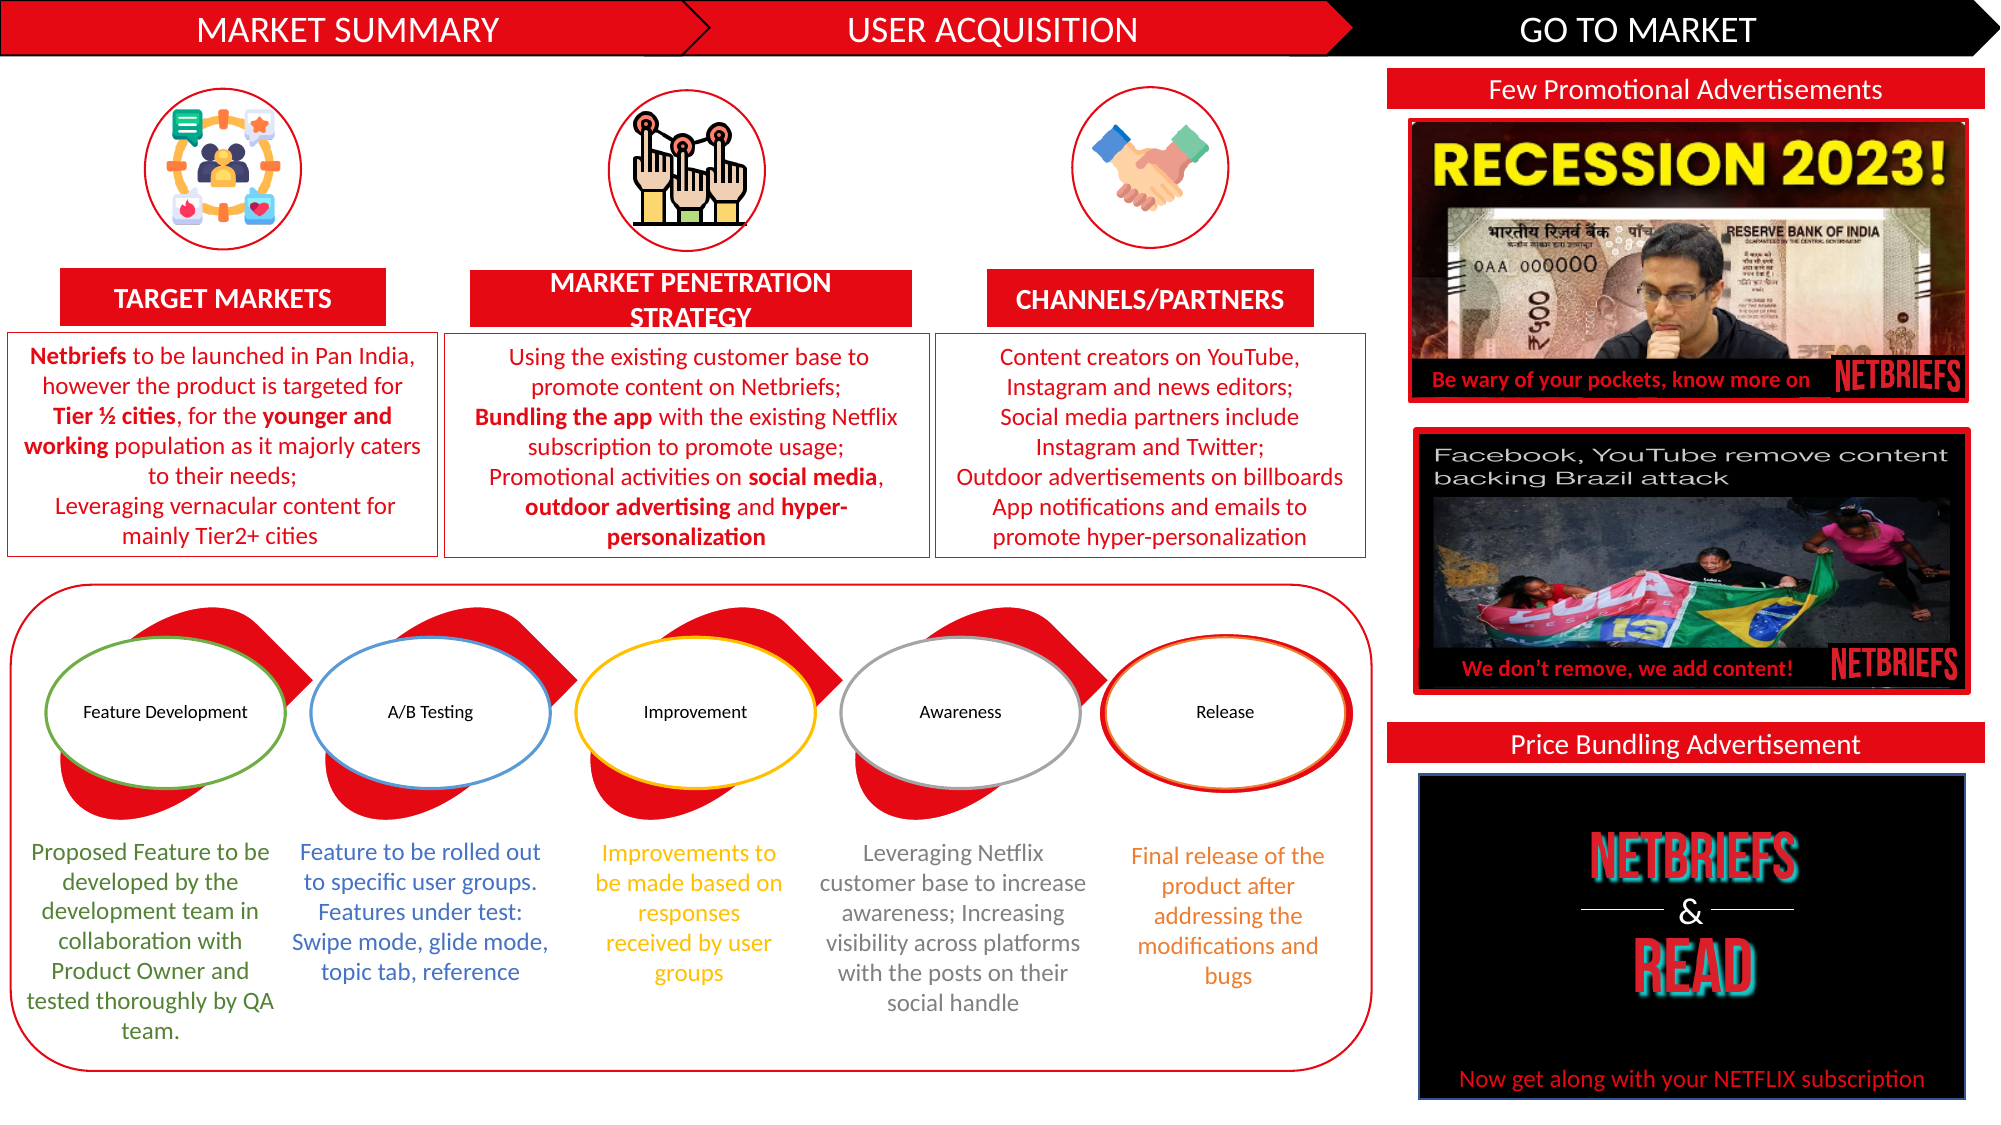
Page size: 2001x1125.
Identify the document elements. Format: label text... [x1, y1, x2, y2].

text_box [0, 0, 2000, 56]
text_box Final release of the product after addressing the modifications and bugs [1108, 832, 1349, 997]
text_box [7, 88, 438, 560]
text_box Proposed Feature to be developed by the development team in collaboration with Product Owner and tested thoroughly by QA team. [11, 827, 290, 1052]
text_box Improvements to be made based on responses received by user groups [577, 829, 800, 994]
text_box [1418, 773, 1966, 1100]
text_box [444, 90, 930, 561]
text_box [1581, 829, 1804, 1003]
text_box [1412, 122, 1965, 399]
text_box Now get along with your NETFLIX subscription [1434, 1054, 1952, 1100]
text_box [38, 632, 1355, 795]
text_box Price Bundling Advertisement [1387, 722, 1985, 763]
text_box Few Promotional Advertisements [1387, 68, 1985, 109]
text_box Leveraging Netflix customer base to increase awareness; Increasing visibility across platforms with the posts on their social handle [800, 829, 1106, 1024]
text_box [9, 583, 1373, 1072]
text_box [935, 87, 1366, 561]
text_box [1418, 433, 1965, 689]
text_box Feature to be rolled out to specific user groups. Features under test: Swipe mode, glide mode, topic tab, reference [273, 828, 569, 993]
